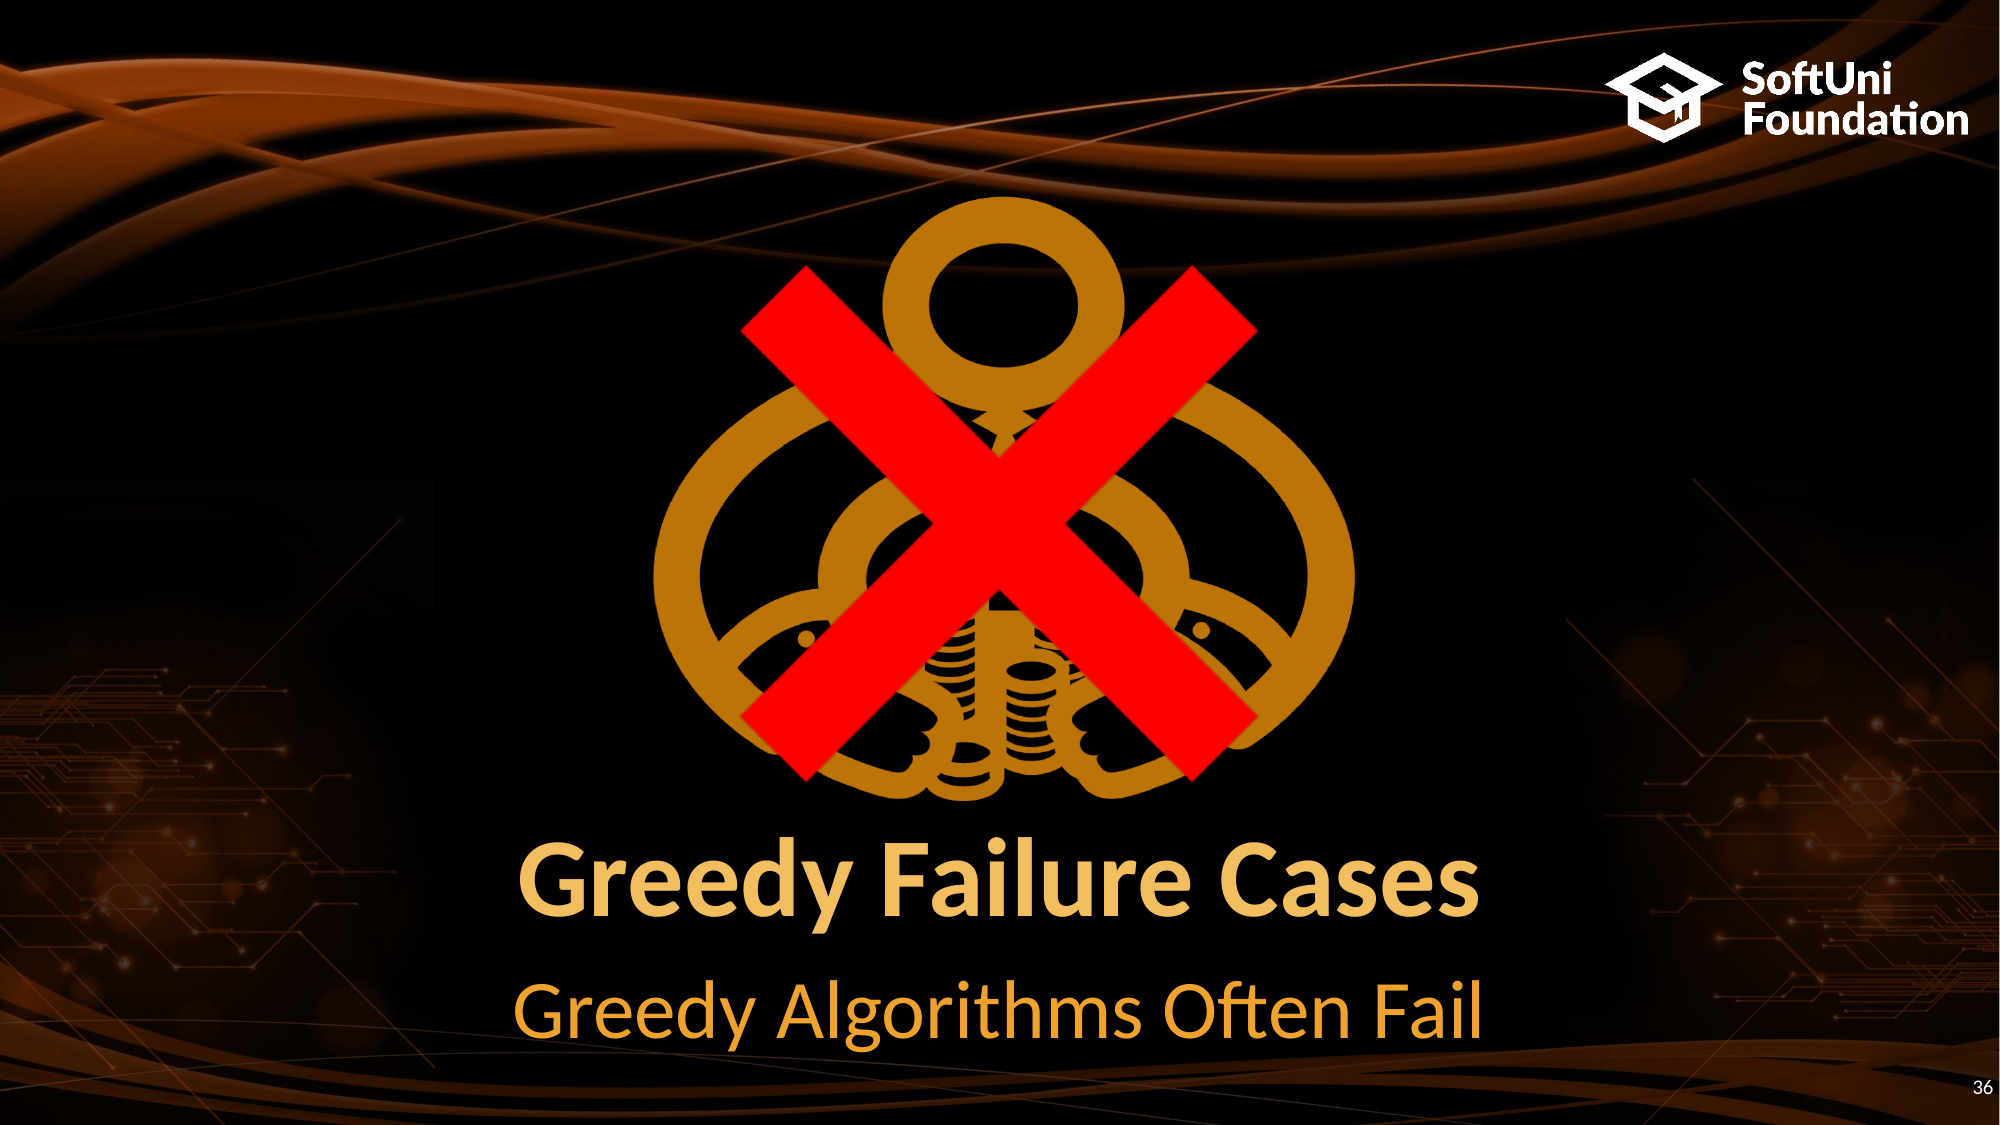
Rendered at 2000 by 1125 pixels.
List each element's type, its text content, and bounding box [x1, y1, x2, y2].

picture [0, 0, 2000, 1125]
list Greedy Algorithms Often Fail [149, 944, 1850, 1062]
slide_number ‹#› [1929, 1070, 2000, 1103]
title Greedy Failure Cases [149, 812, 1850, 944]
